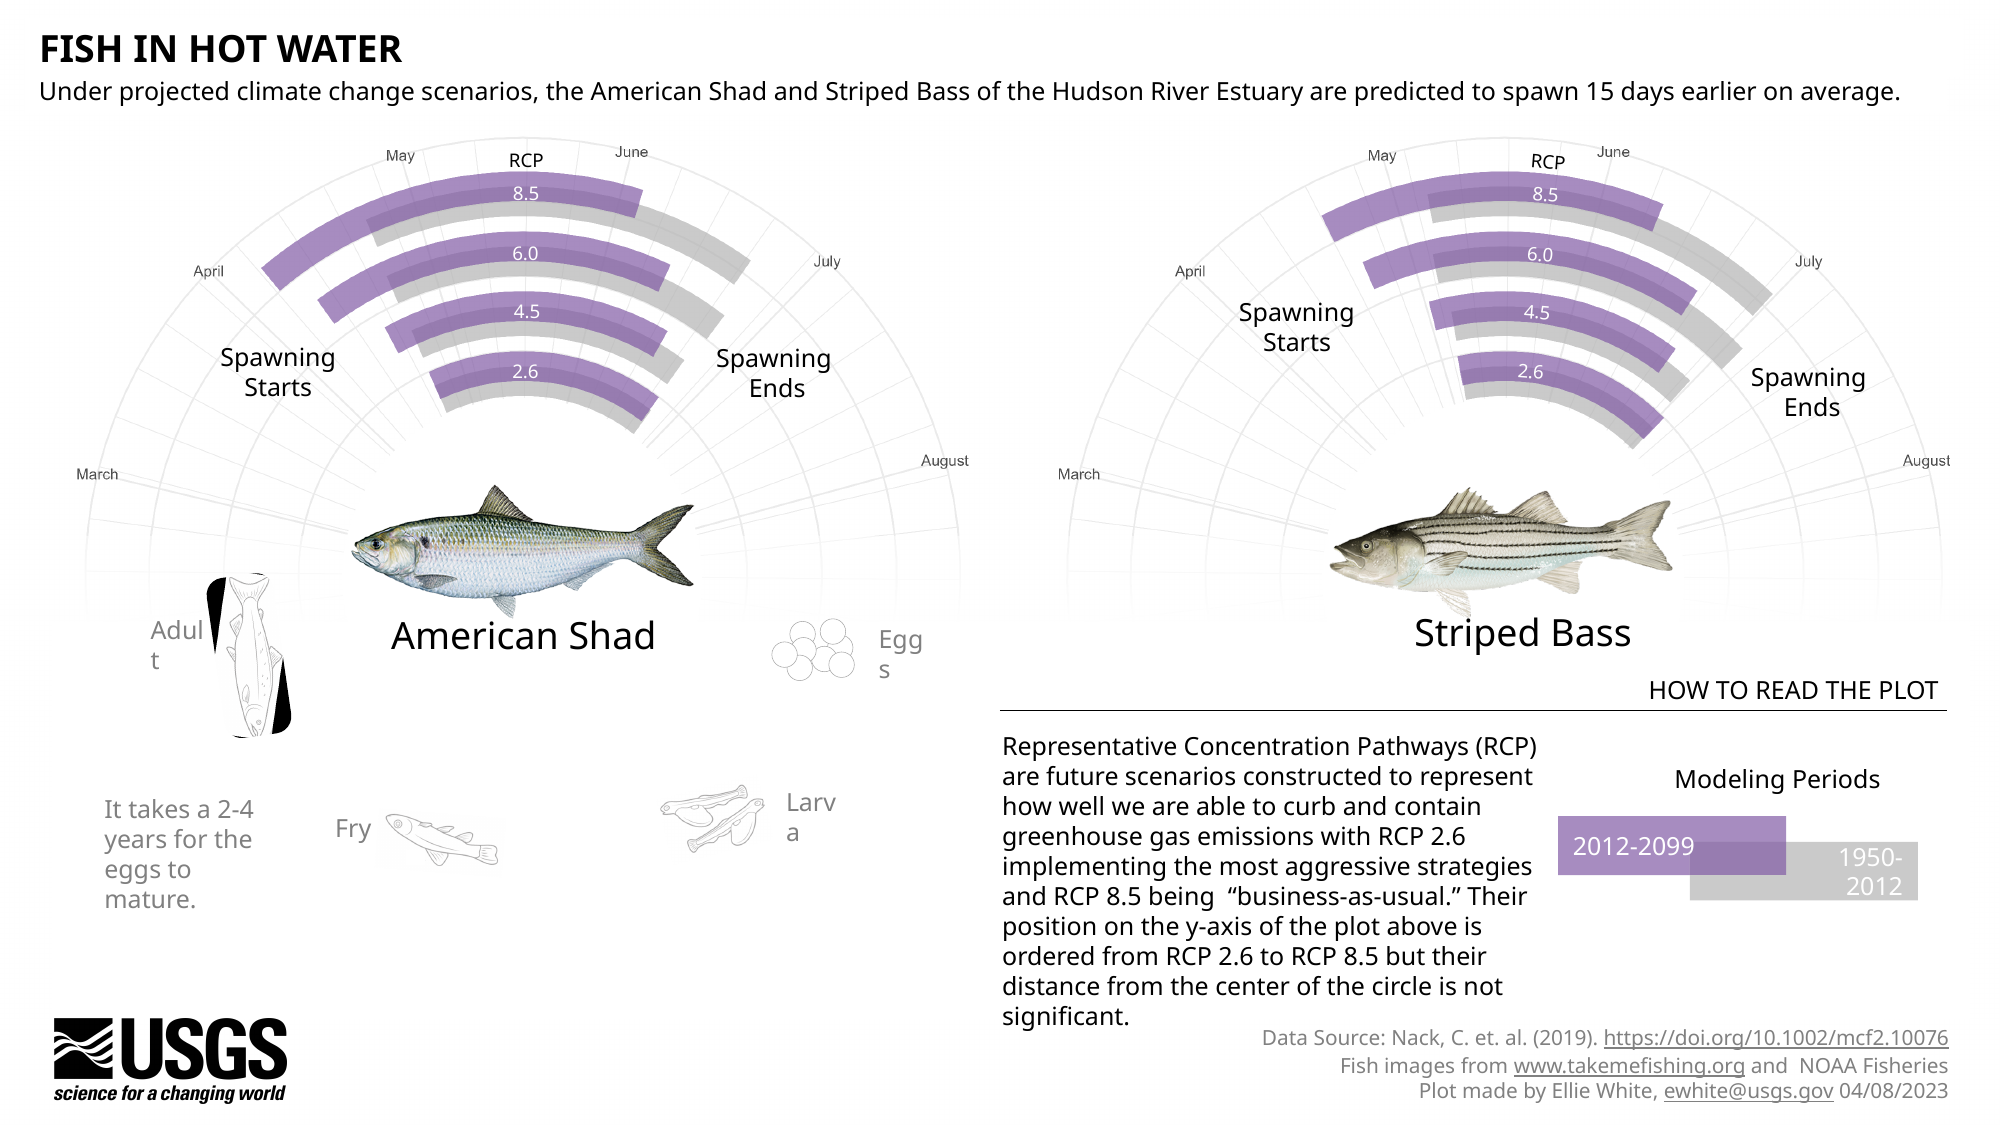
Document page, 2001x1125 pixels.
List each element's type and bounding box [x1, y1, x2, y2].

text_box [0, 0, 2000, 1125]
